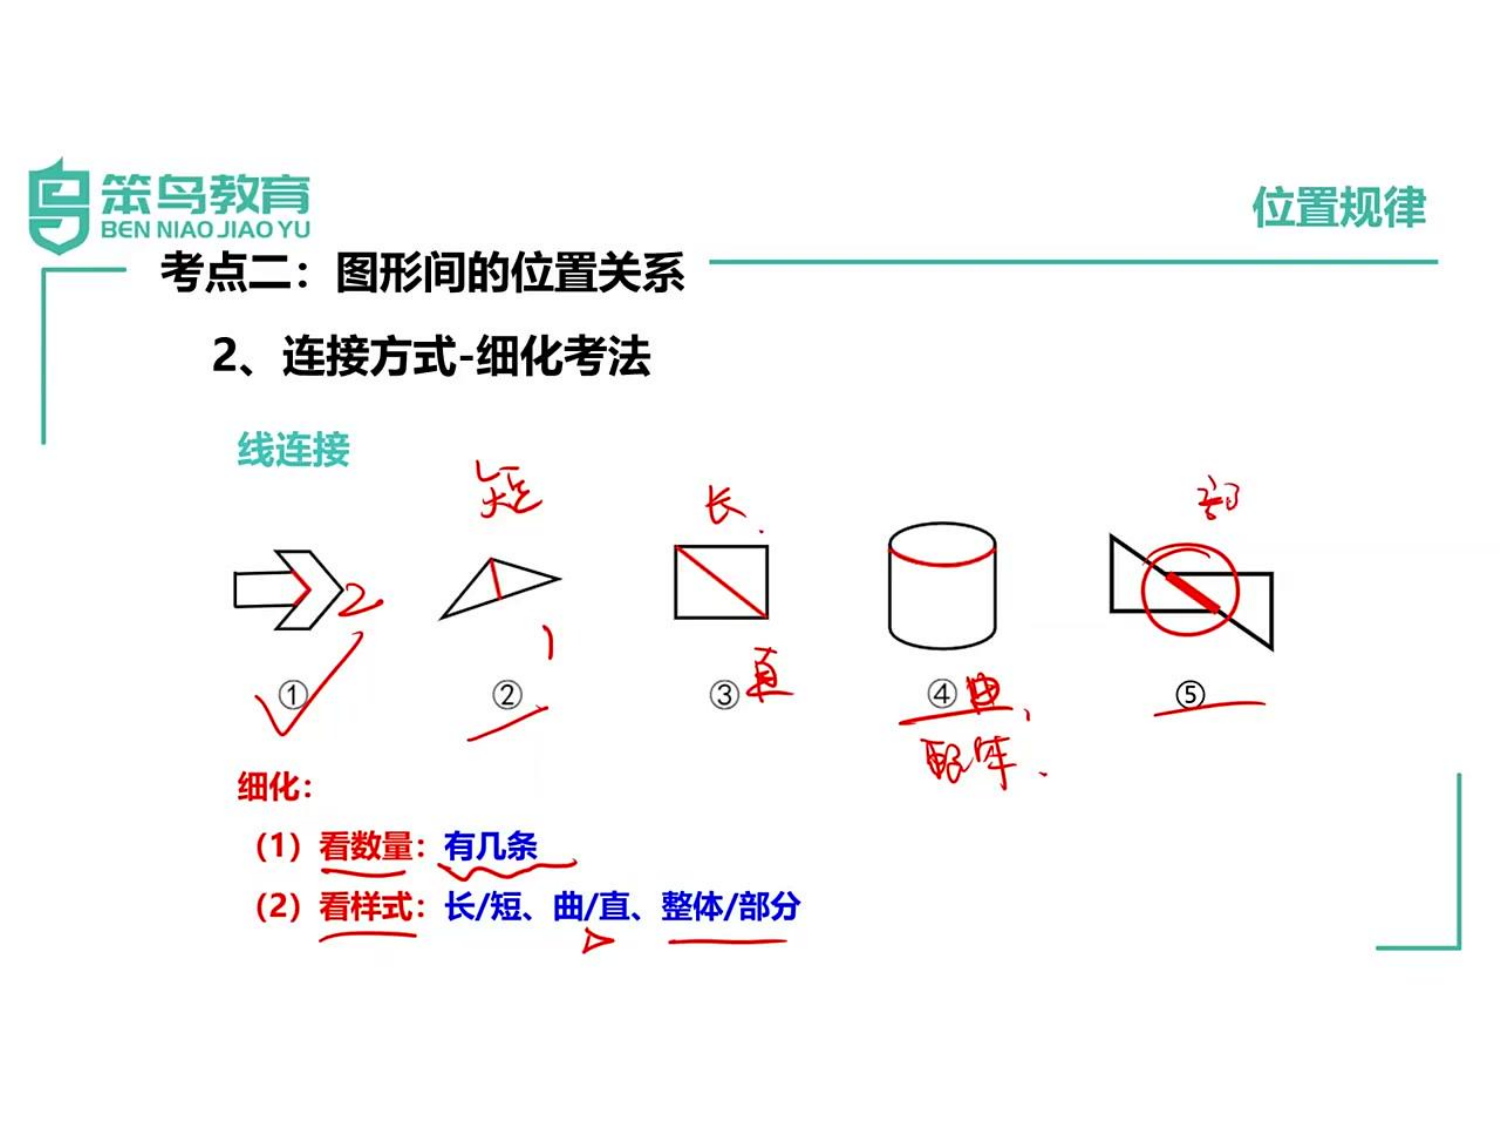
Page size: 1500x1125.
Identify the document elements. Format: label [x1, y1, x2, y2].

picture [0, 140, 1500, 985]
